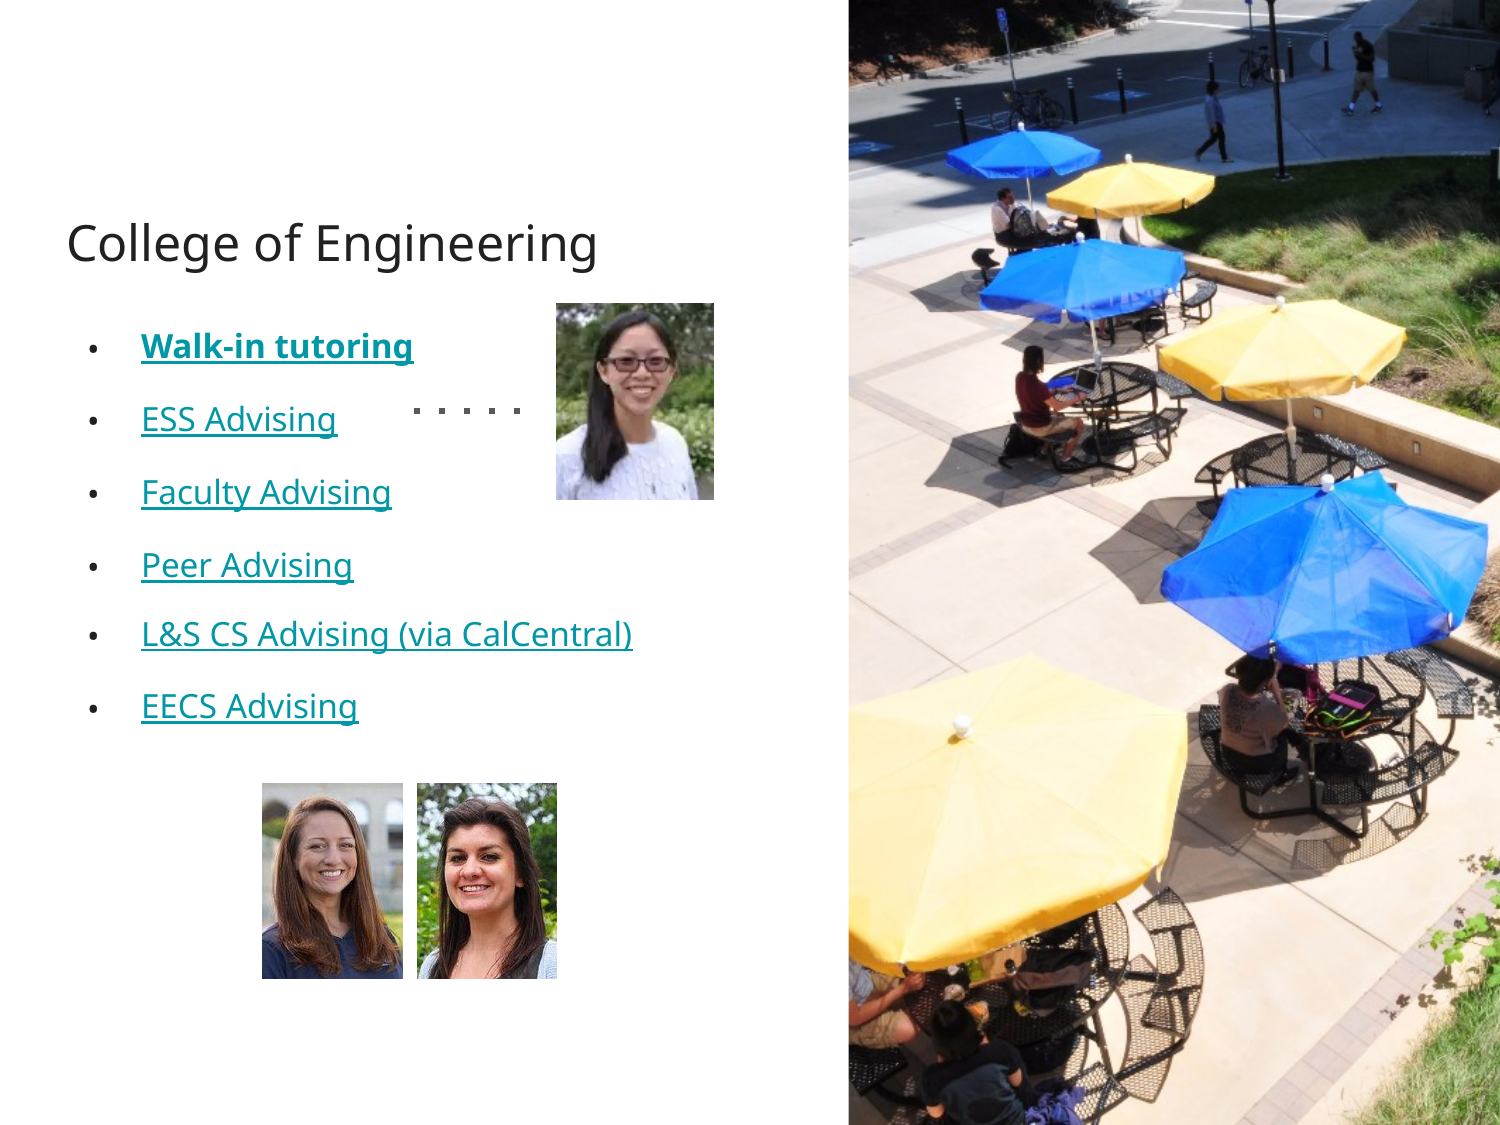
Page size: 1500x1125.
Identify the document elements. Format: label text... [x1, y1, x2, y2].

list Walk-in tutoring ESS Advising Faculty Advising Peer Advising [51, 303, 843, 591]
text_box L&S CS Advising (via CalCentral) EECS Advising [51, 591, 843, 757]
title College of Engineering [51, 121, 843, 287]
picture [848, 0, 1500, 1125]
picture [417, 782, 558, 979]
picture [262, 782, 403, 979]
picture [556, 303, 714, 500]
